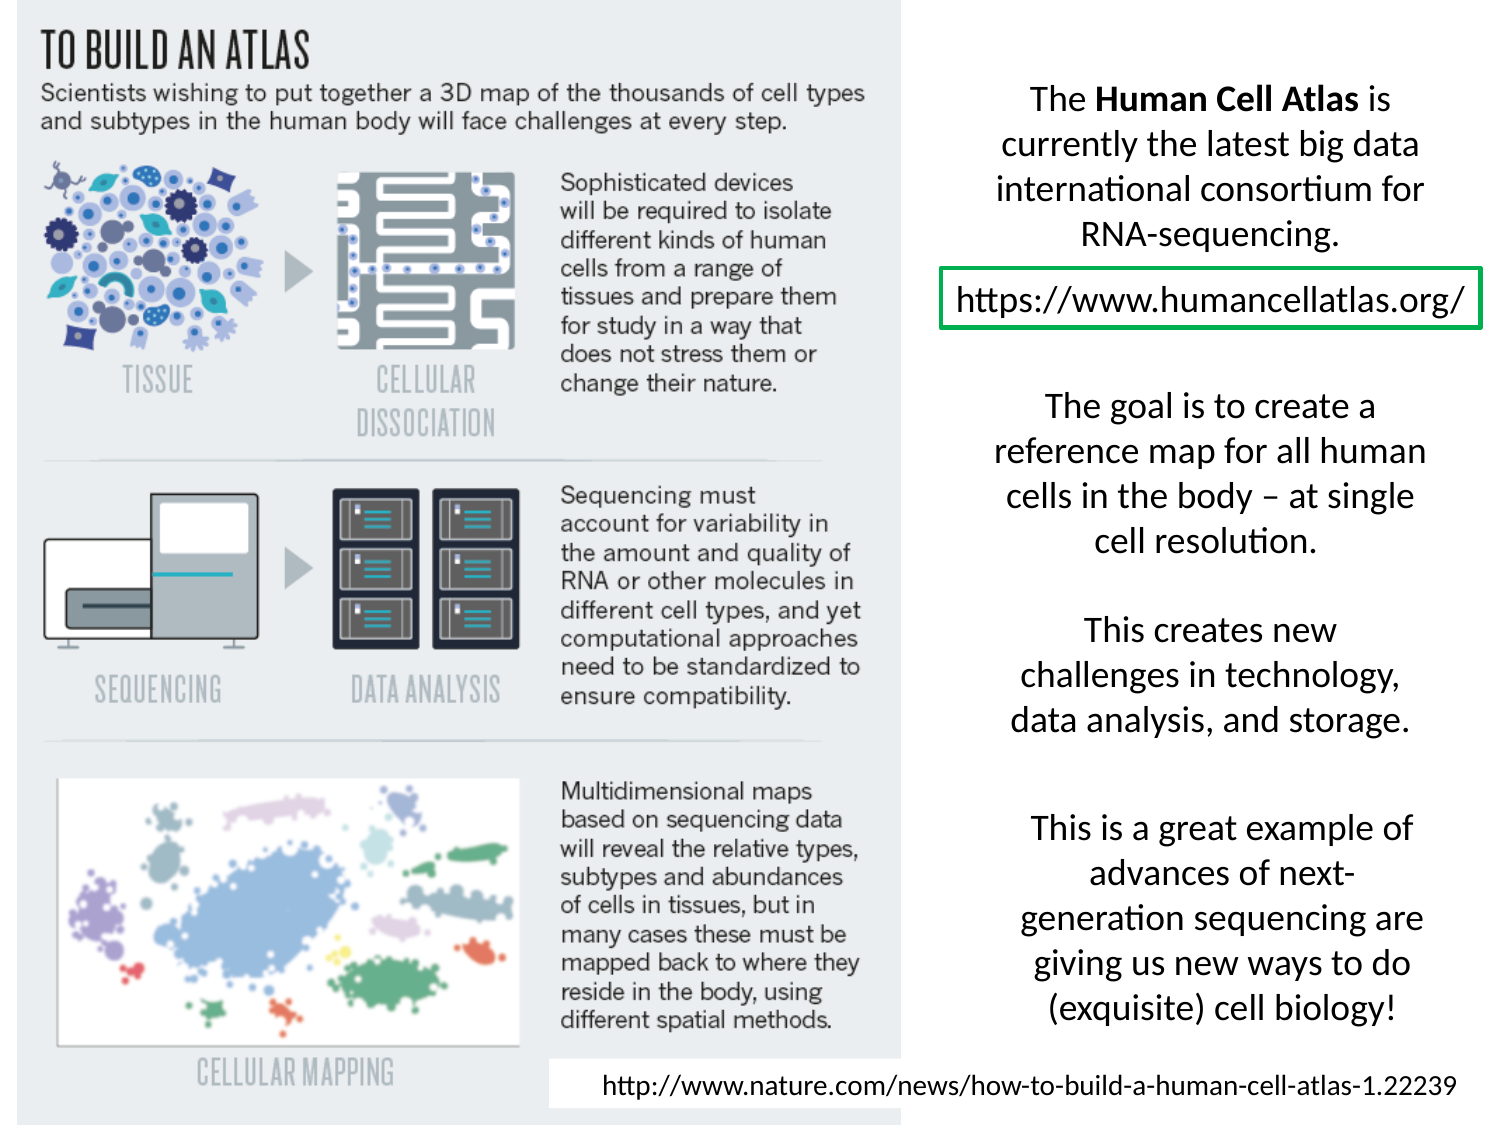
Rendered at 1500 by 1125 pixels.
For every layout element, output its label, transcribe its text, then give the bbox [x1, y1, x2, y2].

text_box The goal is to create a reference map for all human cells in the body – at single cell resolution. [974, 373, 1447, 569]
text_box http://www.nature.com/news/how-to-build-a-human-cell-atlas-1.22239 [905, 1058, 1473, 1109]
picture [17, 0, 901, 1125]
text_box https://www.humancellatlas.org/ [940, 268, 1481, 328]
text_box This creates new challenges in technology, data analysis, and storage. [986, 597, 1436, 748]
text_box The Human Cell Atlas is currently the latest big data international consortium for RNA-sequencing. [974, 66, 1447, 262]
text_box This is a great example of advances of next-generation sequencing are giving us new ways to do (exquisite) cell biology! [998, 795, 1447, 1036]
